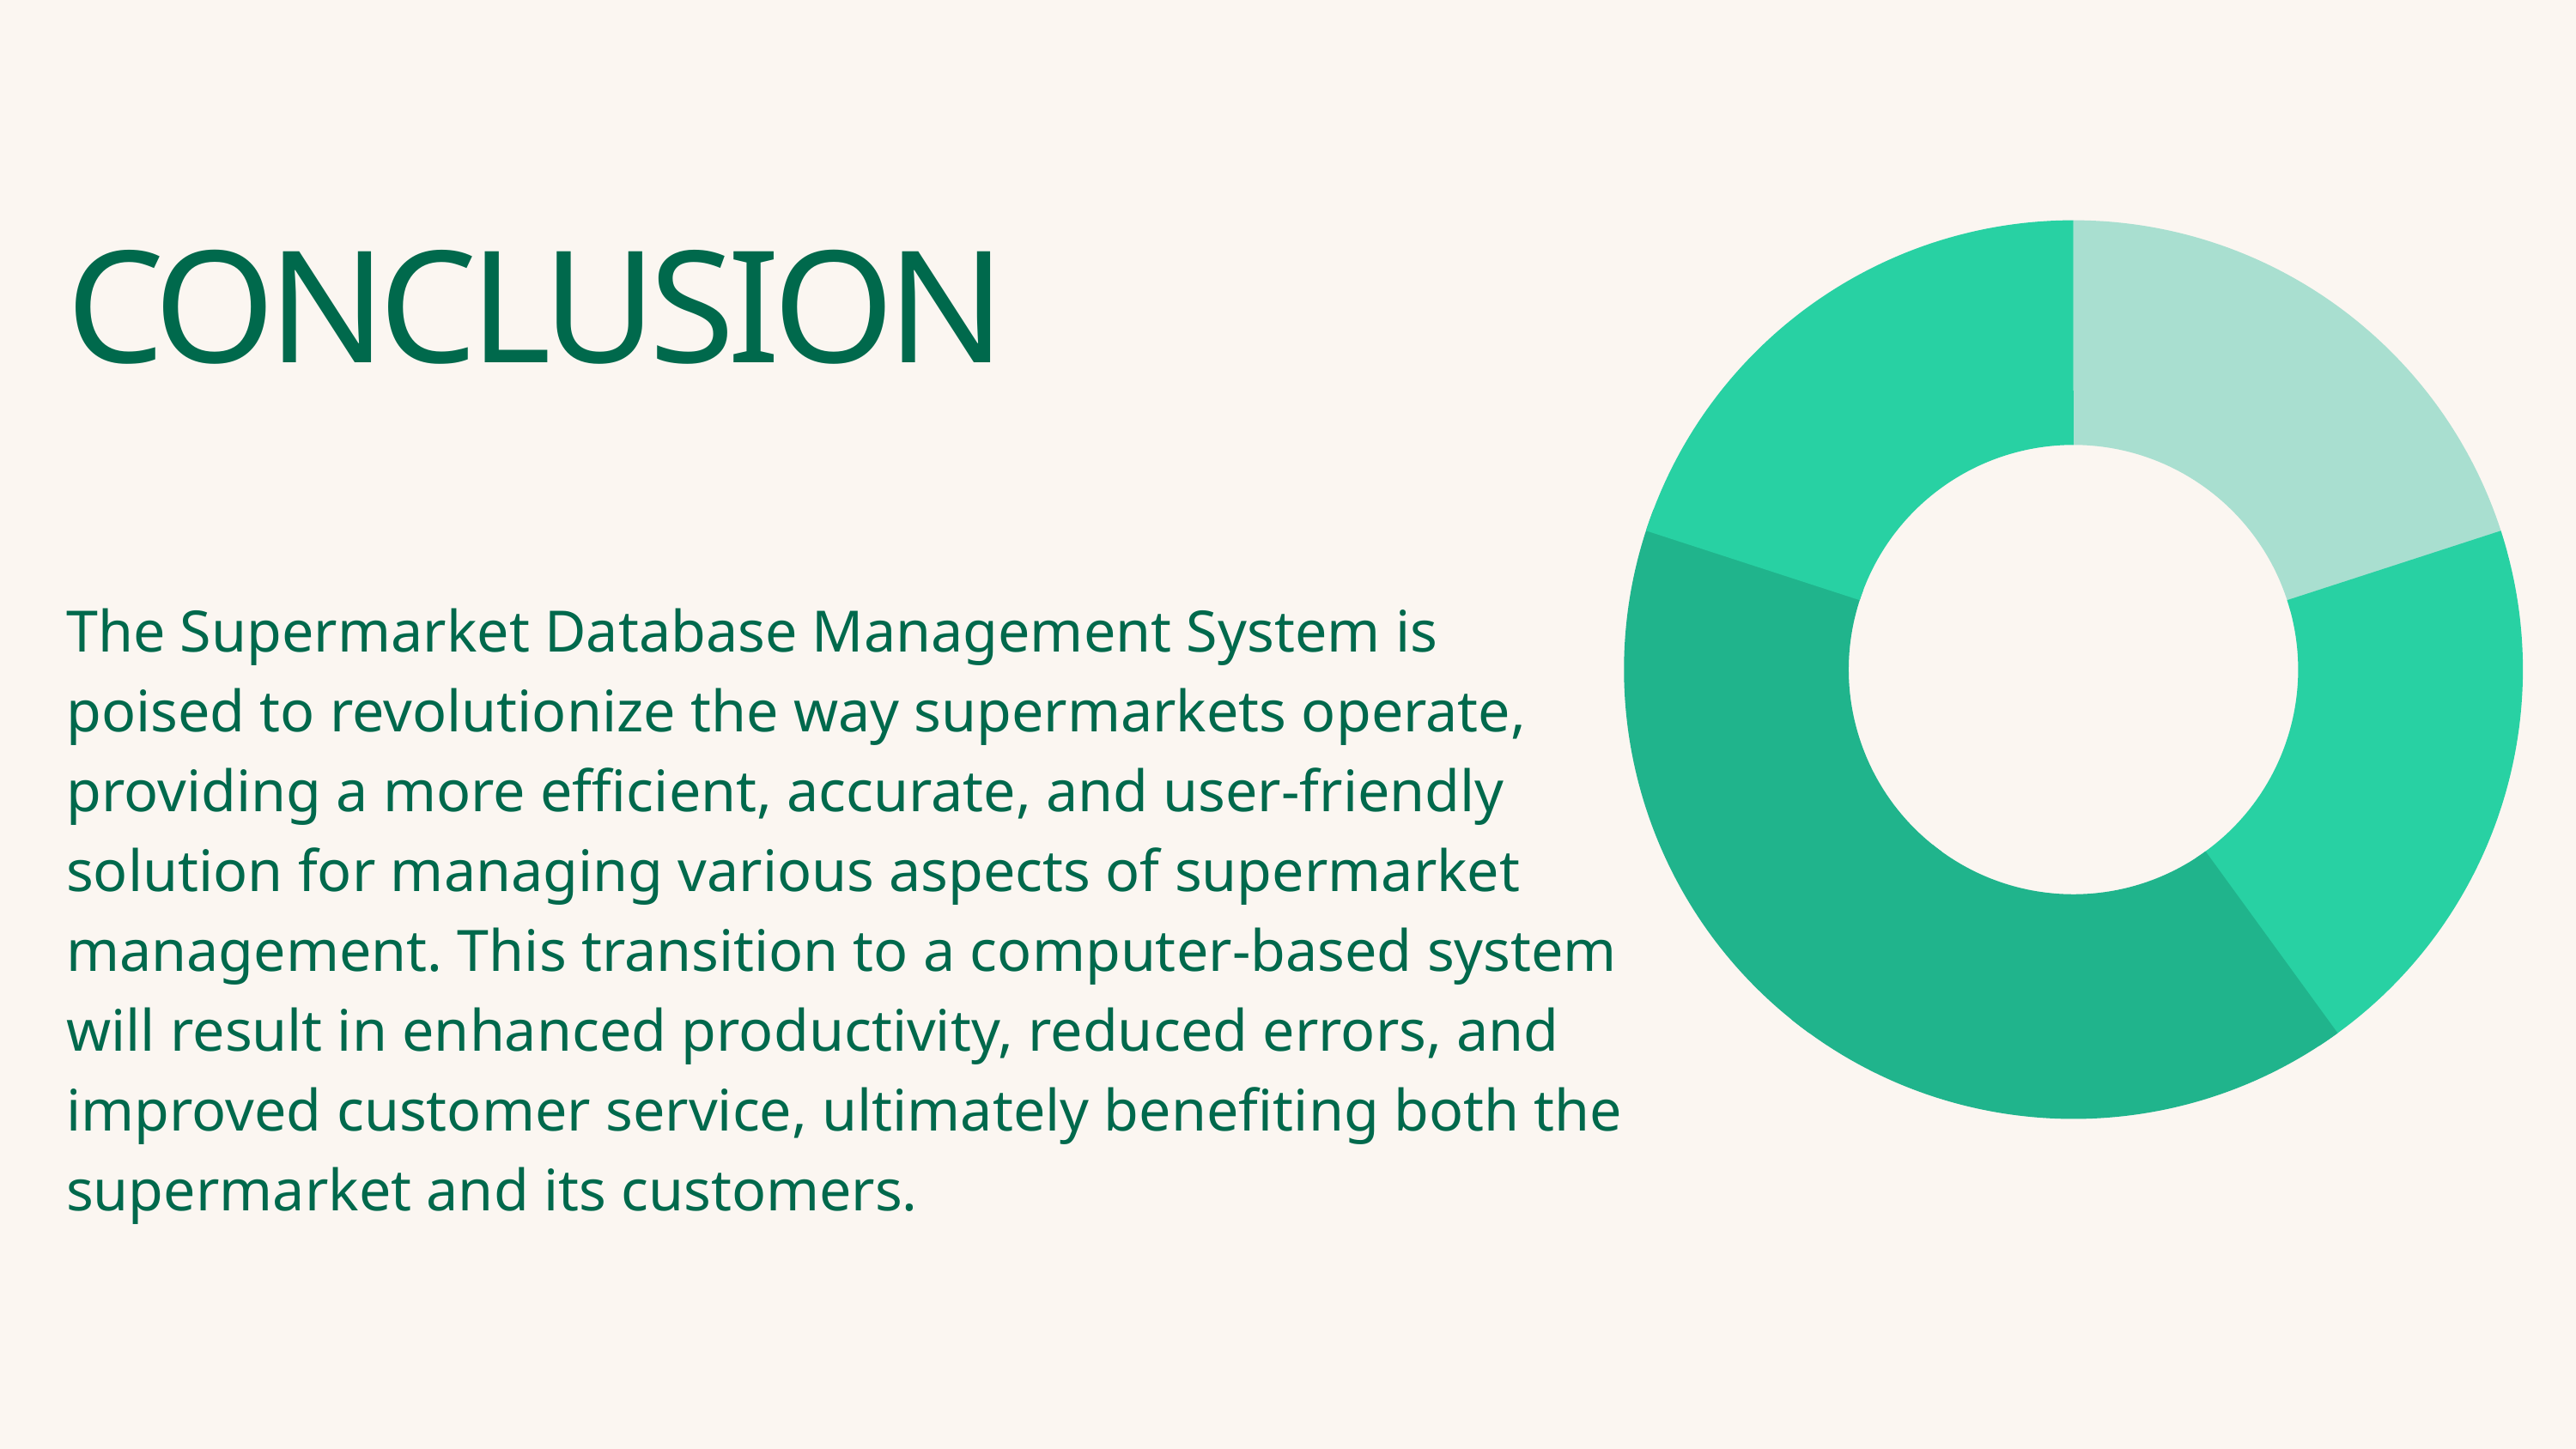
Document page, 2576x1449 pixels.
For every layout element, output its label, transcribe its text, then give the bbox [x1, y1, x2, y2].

text_box The Supermarket Database Management System is poised to revolutionize the way supermarkets operate, providing a more efficient, accurate, and user-friendly solution for managing various aspects of supermarket management. This transition to a computer-based system will result in enhanced productivity, reduced errors, and improved customer service, ultimately benefiting both the supermarket and its customers. [66, 584, 1625, 1222]
text_box CONCLUSION [66, 253, 1405, 394]
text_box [1624, 220, 2524, 1119]
